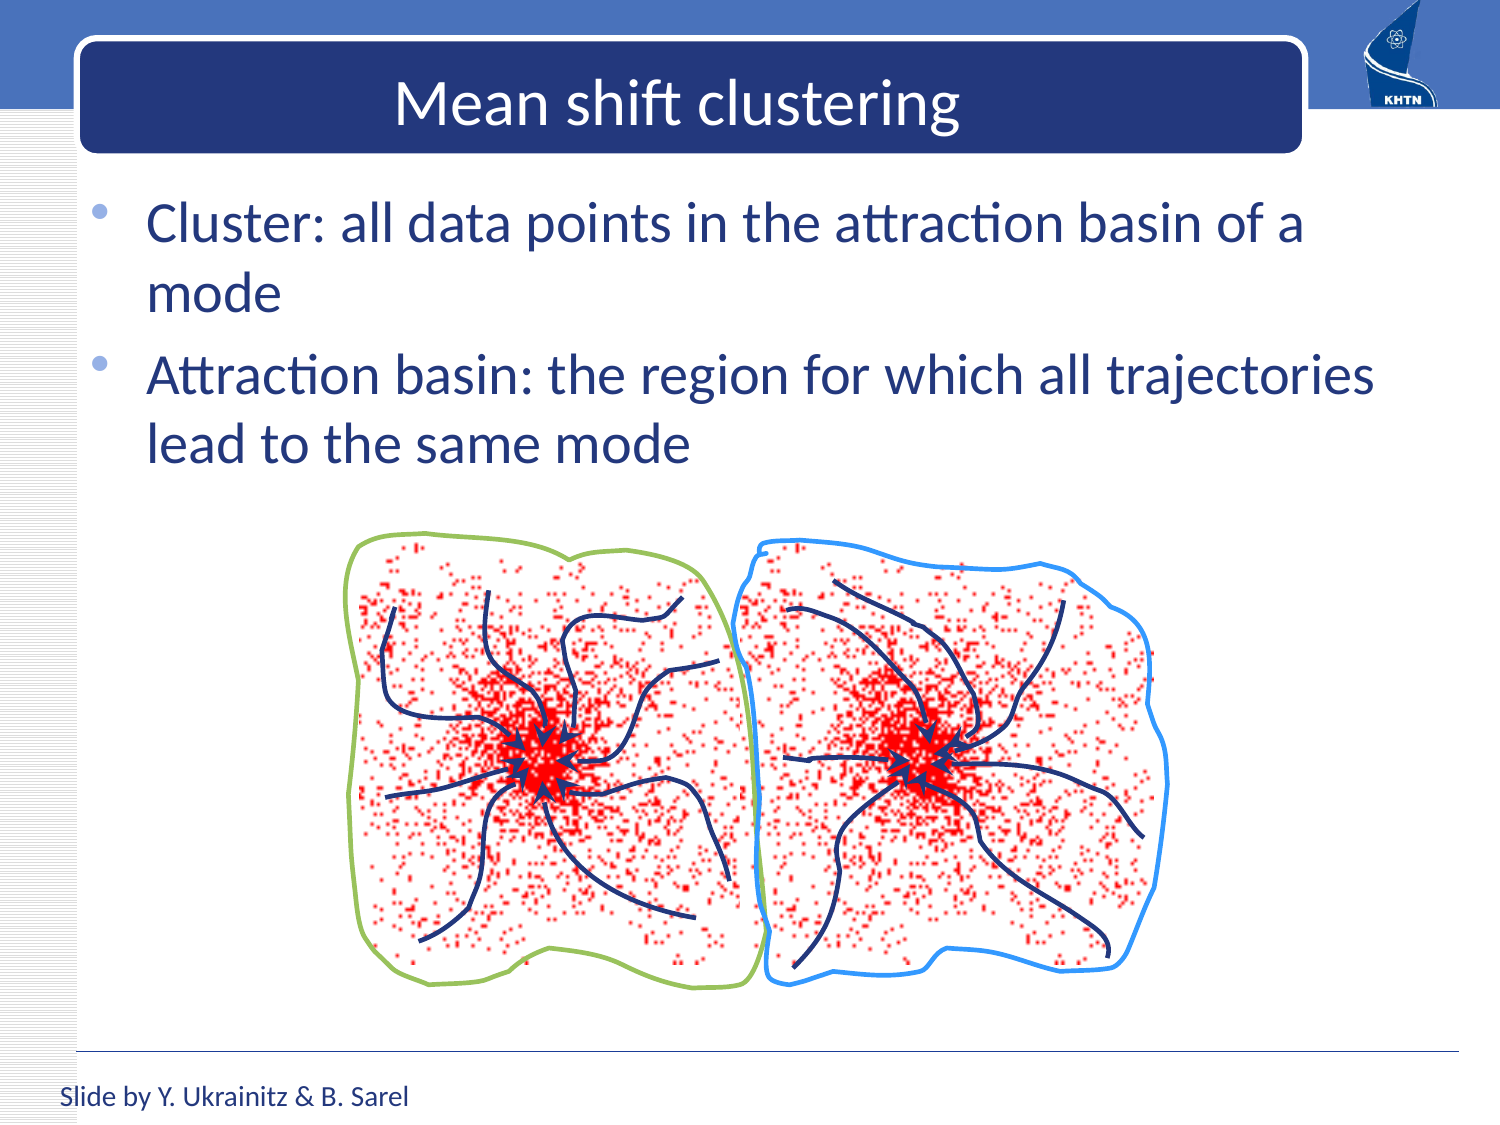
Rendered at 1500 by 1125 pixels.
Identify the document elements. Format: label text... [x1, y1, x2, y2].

picture [1313, 0, 1490, 109]
text_box Slide by Y. Ukrainitz & B. Sarel [45, 1070, 425, 1120]
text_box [324, 499, 1188, 1002]
list Cluster: all data points in the attraction basin of a mode Attraction basin: the region for which all trajectories lead to the same mode [75, 176, 1425, 1038]
title Mean shift clustering [89, 52, 1265, 145]
